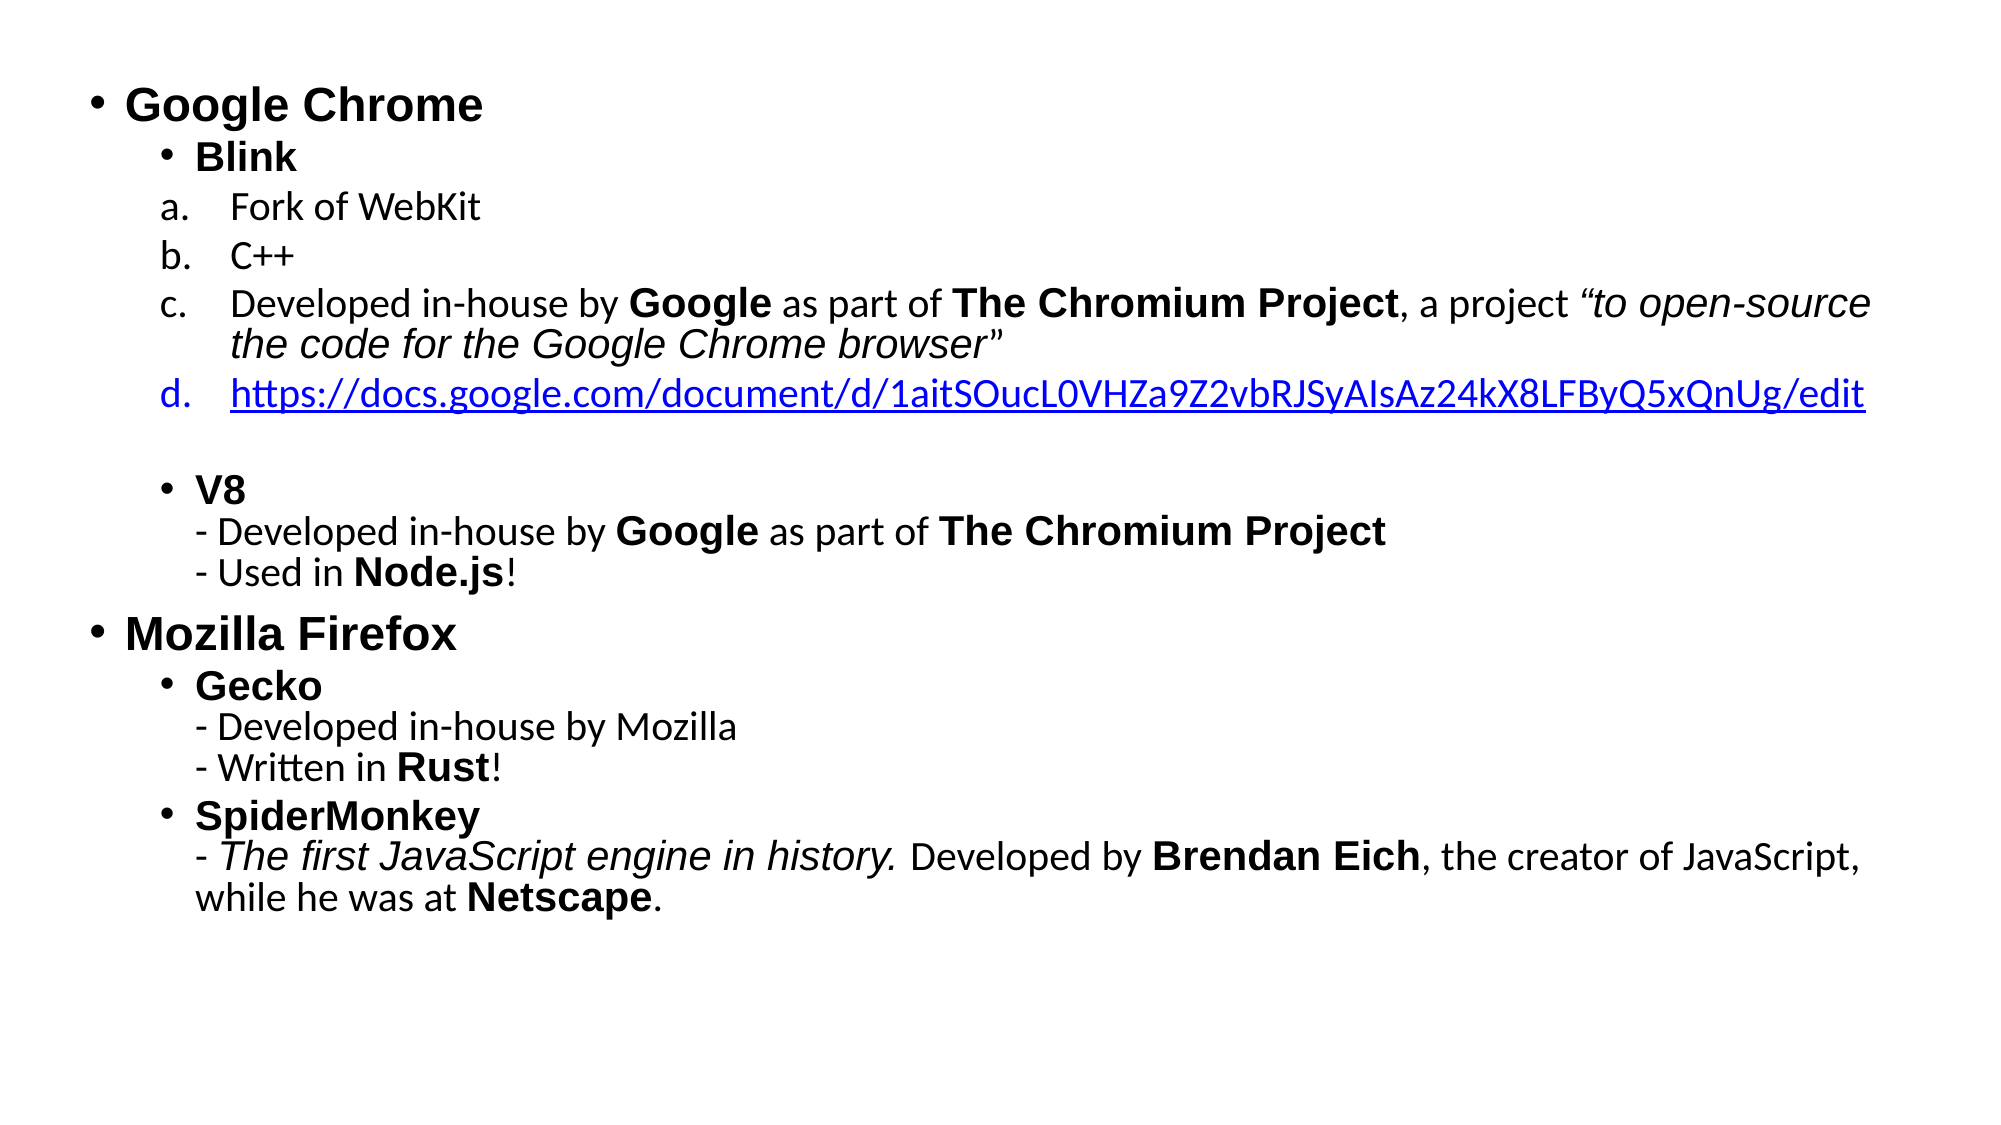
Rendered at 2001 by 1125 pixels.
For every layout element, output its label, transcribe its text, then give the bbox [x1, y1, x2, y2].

list Google Chrome Blink Fork of WebKit C++ Developed in-house by Google as part of The Chromium Project, a project “to open-source the code for the Google Chrome browser” https://docs.google.com/document/d/1aitSOucL0VHZa9Z2vbRJSyAIsAz24kX8LFByQ5xQnUg/edit V8 - Developed in-house by Google as part of The Chromium Project - Used in Node.js! Mozilla Firefox Gecko - Developed in-house by Mozilla - Written in Rust! SpiderMonkey - The first JavaScript engine in history. Developed by Brendan Eich, the creator of JavaScript, while he was at Netscape. [81, 76, 1935, 1068]
